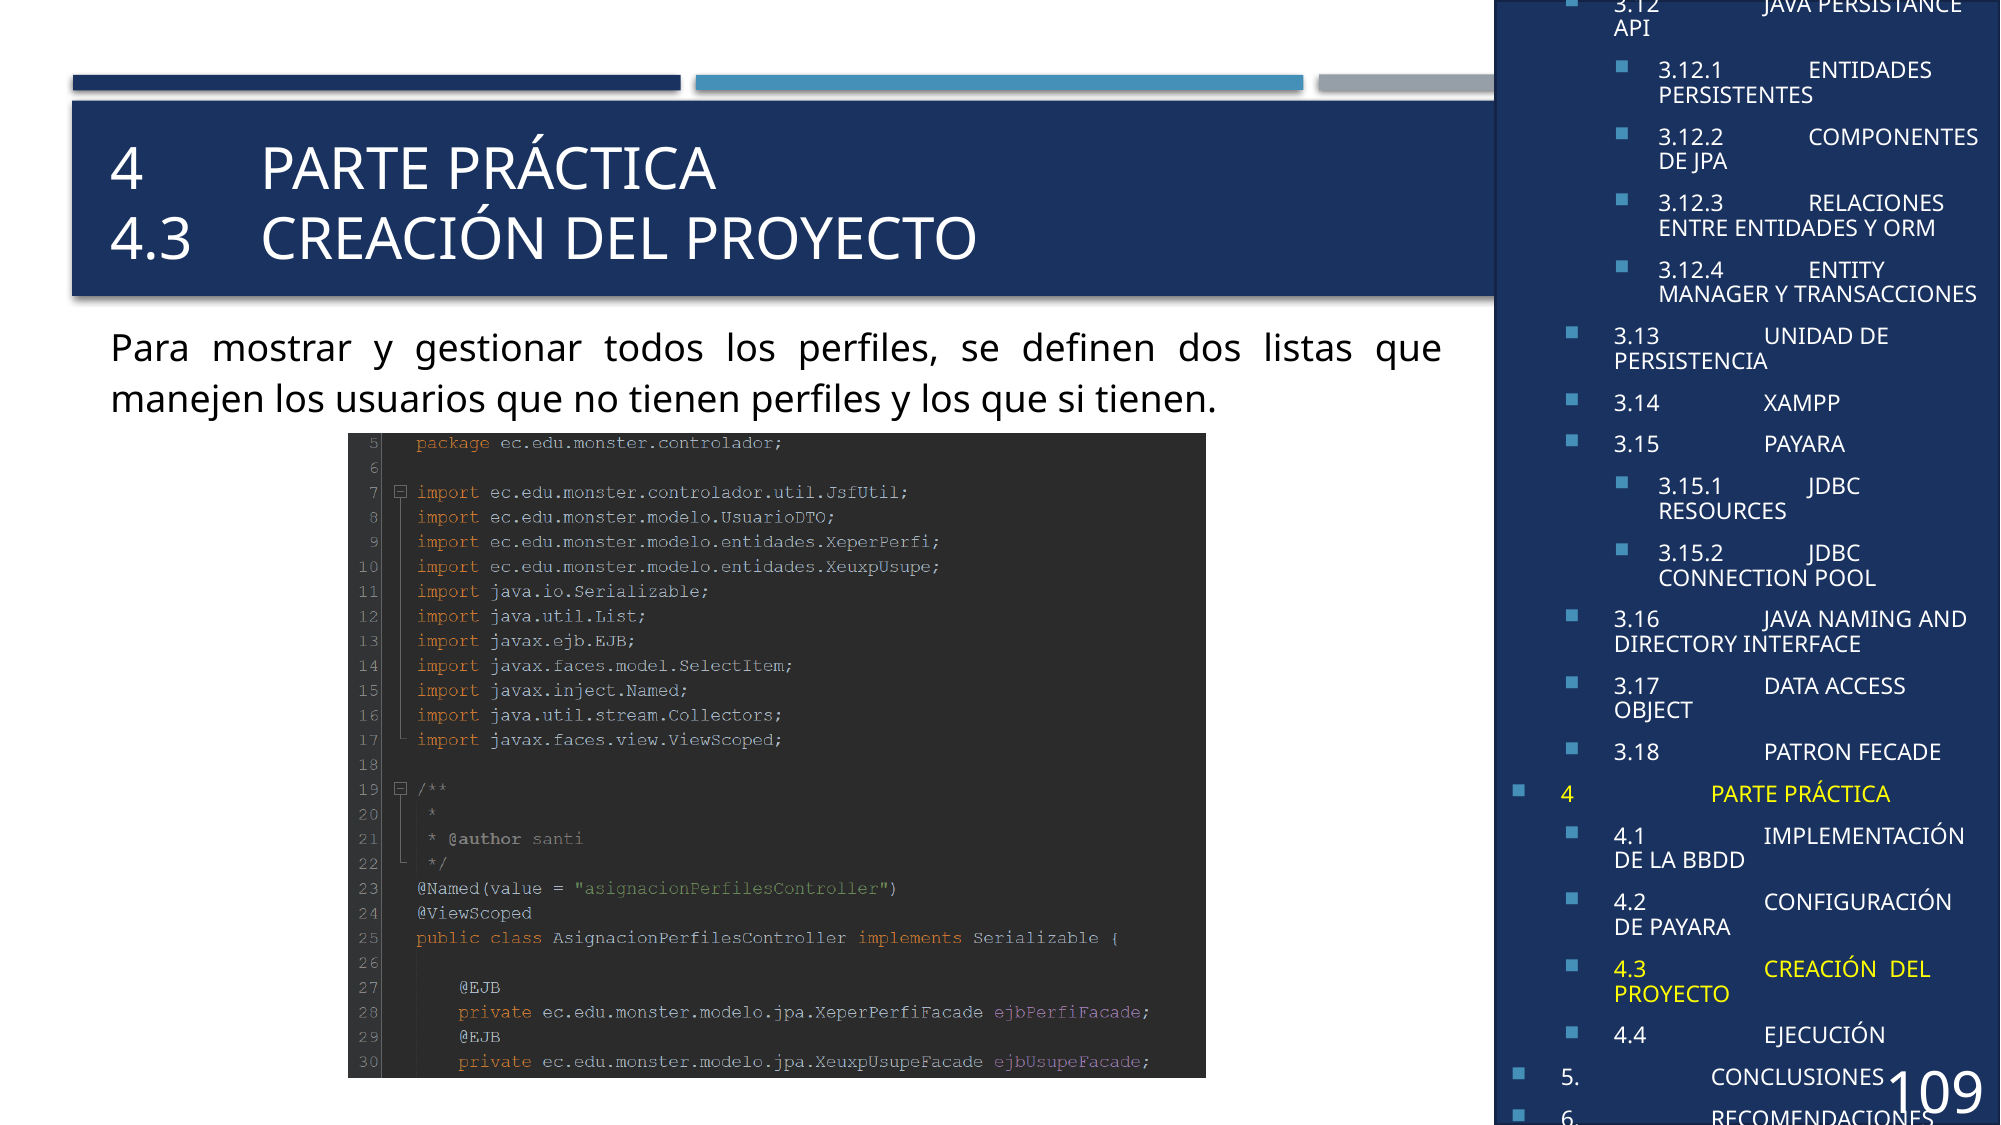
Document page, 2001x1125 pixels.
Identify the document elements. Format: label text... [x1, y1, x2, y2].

picture [347, 433, 1206, 1079]
text_box 3.12 JAVA PERSISTANCE API 3.12.1 ENTIDADES PERSISTENTES 3.12.2 COMPONENTES DE JPA 3.12.3 RELACIONES ENTRE ENTIDADES Y ORM 3.12.4 ENTITY MANAGER Y TRANSACCIONES 3.13 UNIDAD DE PERSISTENCIA 3.14 XAMPP 3.15 PAYARA 3.15.1 JDBC RESOURCES 3.15.2 JDBC CONNECTION POOL 3.16 JAVA NAMING AND DIRECTORY INTERFACE 3.17 DATA ACCESS OBJECT 3.18 PATRON FECADE 4 PARTE PRÁCTICA 4.1 IMPLEMENTACIÓN DE LA BBDD 4.2 CONFIGURACIÓN DE PAYARA 4.3 CREACIÓN DEL PROYECTO 4.4 EJECUCIÓN 5. CONCLUSIONES 6. RECOMENDACIONES [1494, 0, 2000, 1125]
slide_number 109 [1827, 1065, 2000, 1125]
list Para mostrar y gestionar todos los perfiles, se definen dos listas que manejen los usuarios que no tienen perfiles y los que si tienen. [95, 303, 1459, 434]
title 4 Parte práctica 4.3 CREACIÓN DEL PROYECTO [95, 112, 1494, 279]
